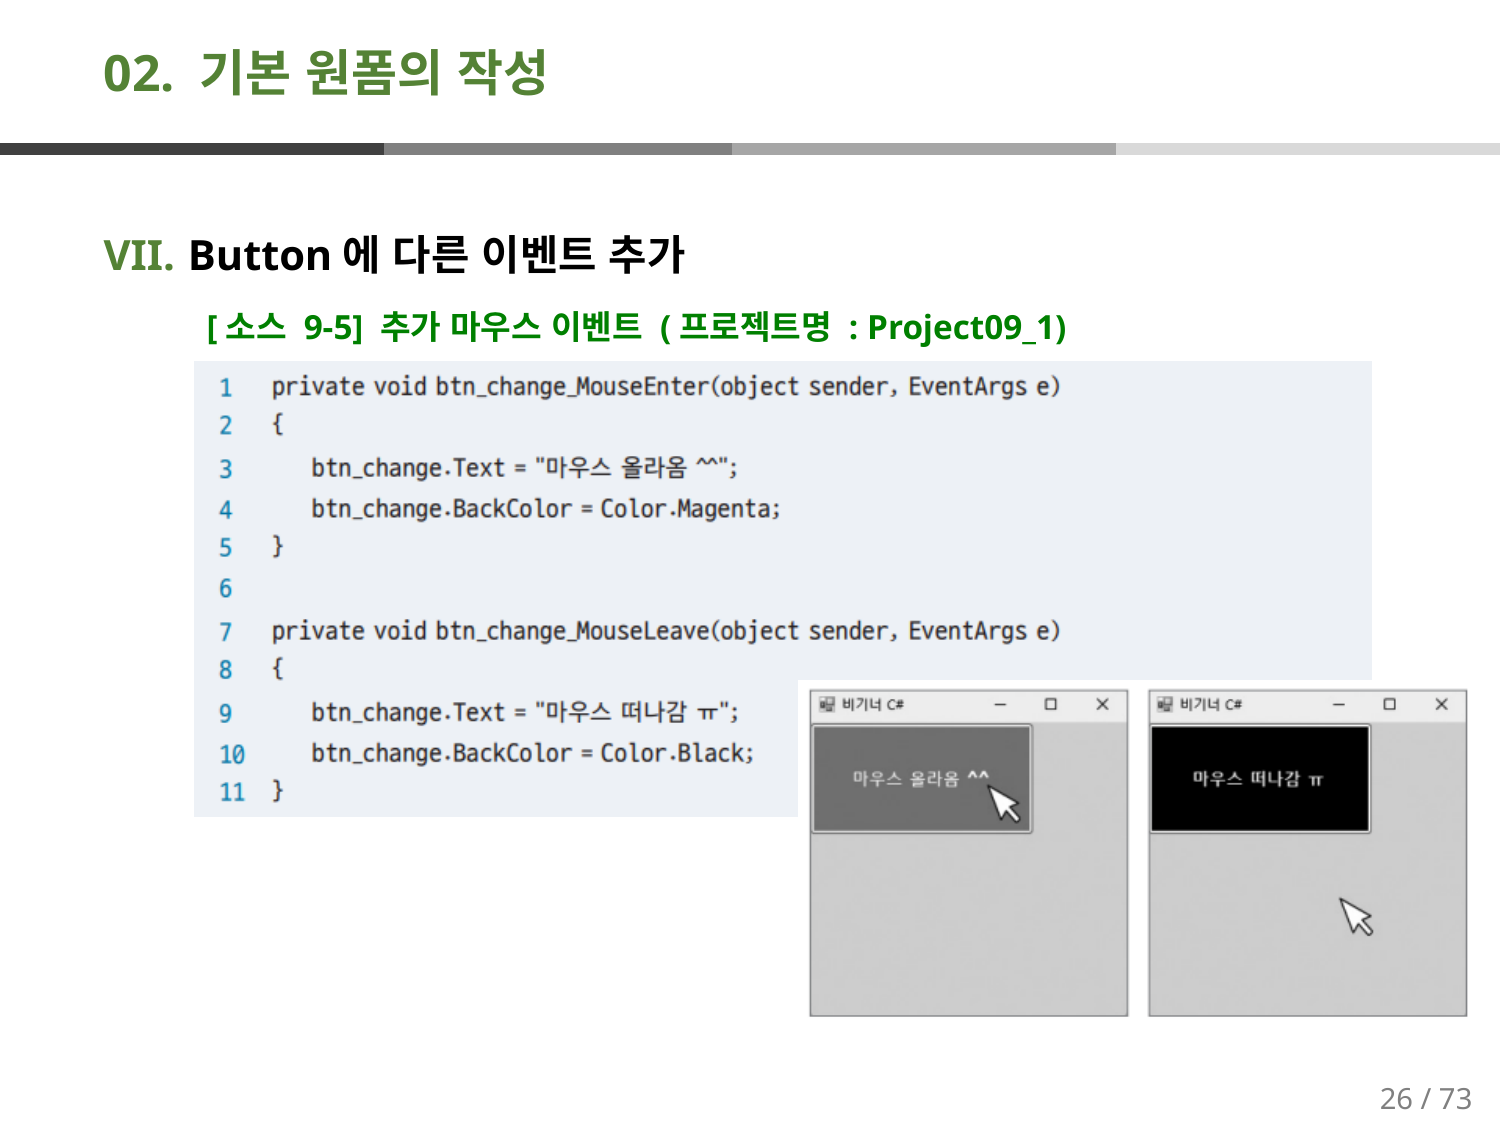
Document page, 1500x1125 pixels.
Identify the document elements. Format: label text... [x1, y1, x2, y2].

picture [194, 361, 1478, 1023]
list Button에 다른 이벤트 추가 [소스 9-5] 추가 마우스 이벤트 (프로젝트명 : Project09_1) [88, 196, 1424, 1125]
title 02. 기본 원폼의 작성 [88, 30, 1400, 121]
